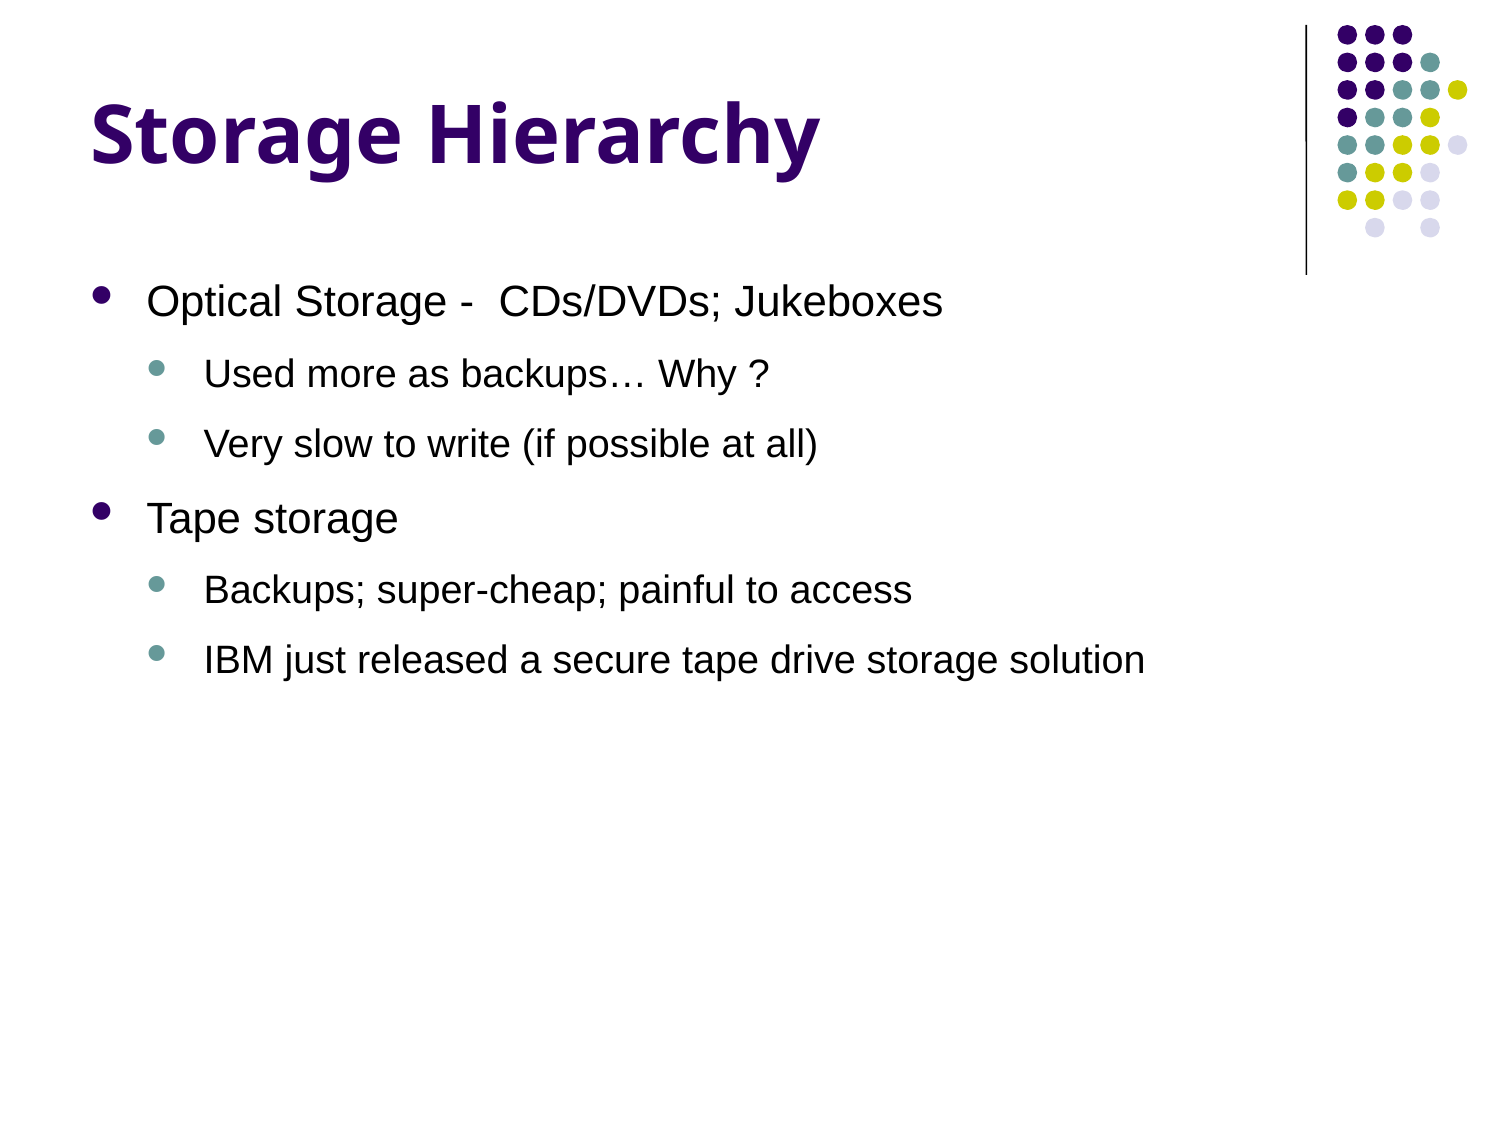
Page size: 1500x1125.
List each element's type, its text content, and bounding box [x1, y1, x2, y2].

title Storage Hierarchy [74, 19, 1313, 188]
list Optical Storage - CDs/DVDs; Jukeboxes Used more as backups… Why ? Very slow to write (if possible at all) Tape storage Backups; super-cheap; painful to access IBM just released a secure tape drive storage solution [74, 249, 1426, 863]
